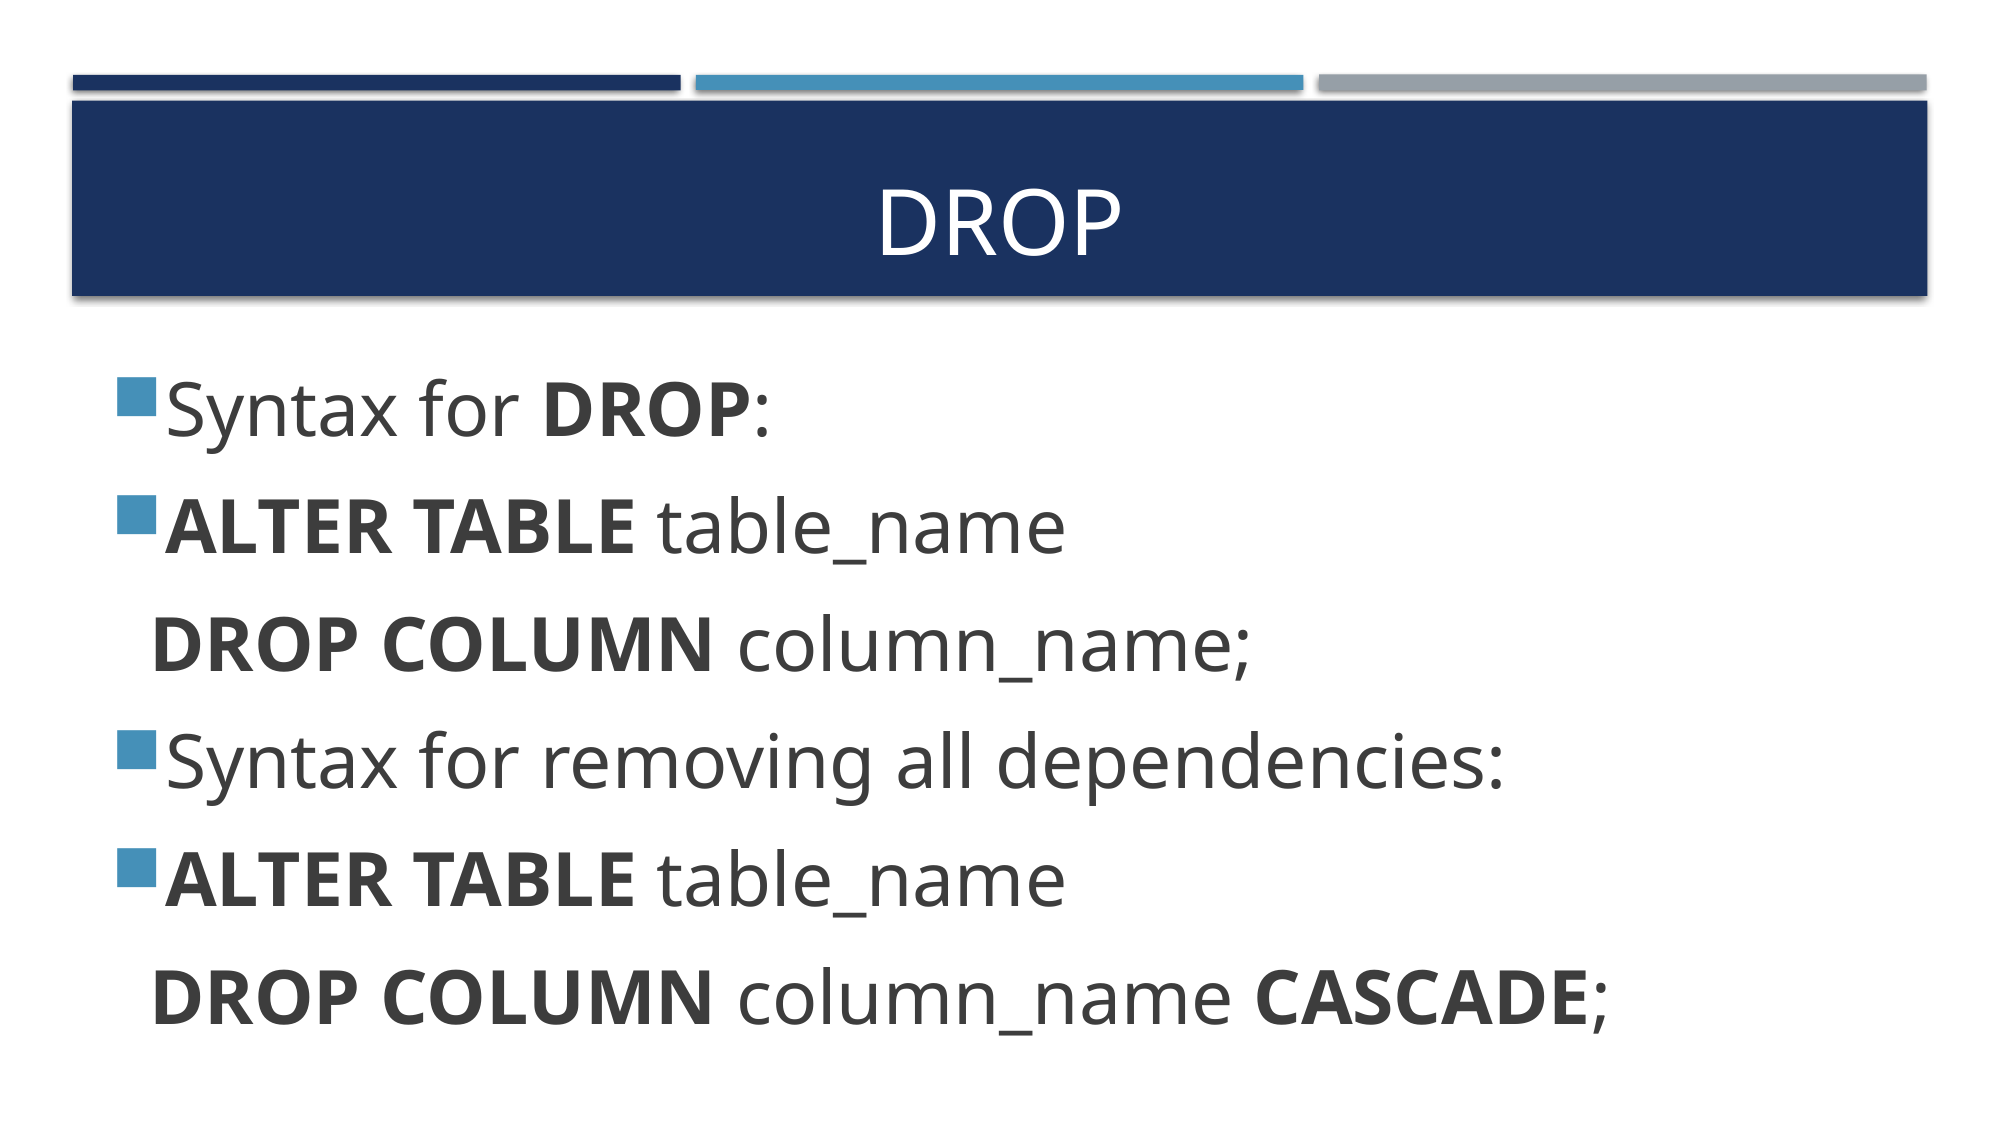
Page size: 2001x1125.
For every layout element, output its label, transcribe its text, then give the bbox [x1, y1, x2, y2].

list Syntax for DROP: ALTER TABLE table_name DROP COLUMN column_name; Syntax for removing all dependencies: ALTER TABLE table_name DROP COLUMN column_name CASCADE; [95, 320, 1905, 1080]
title Drop [95, 115, 1905, 282]
